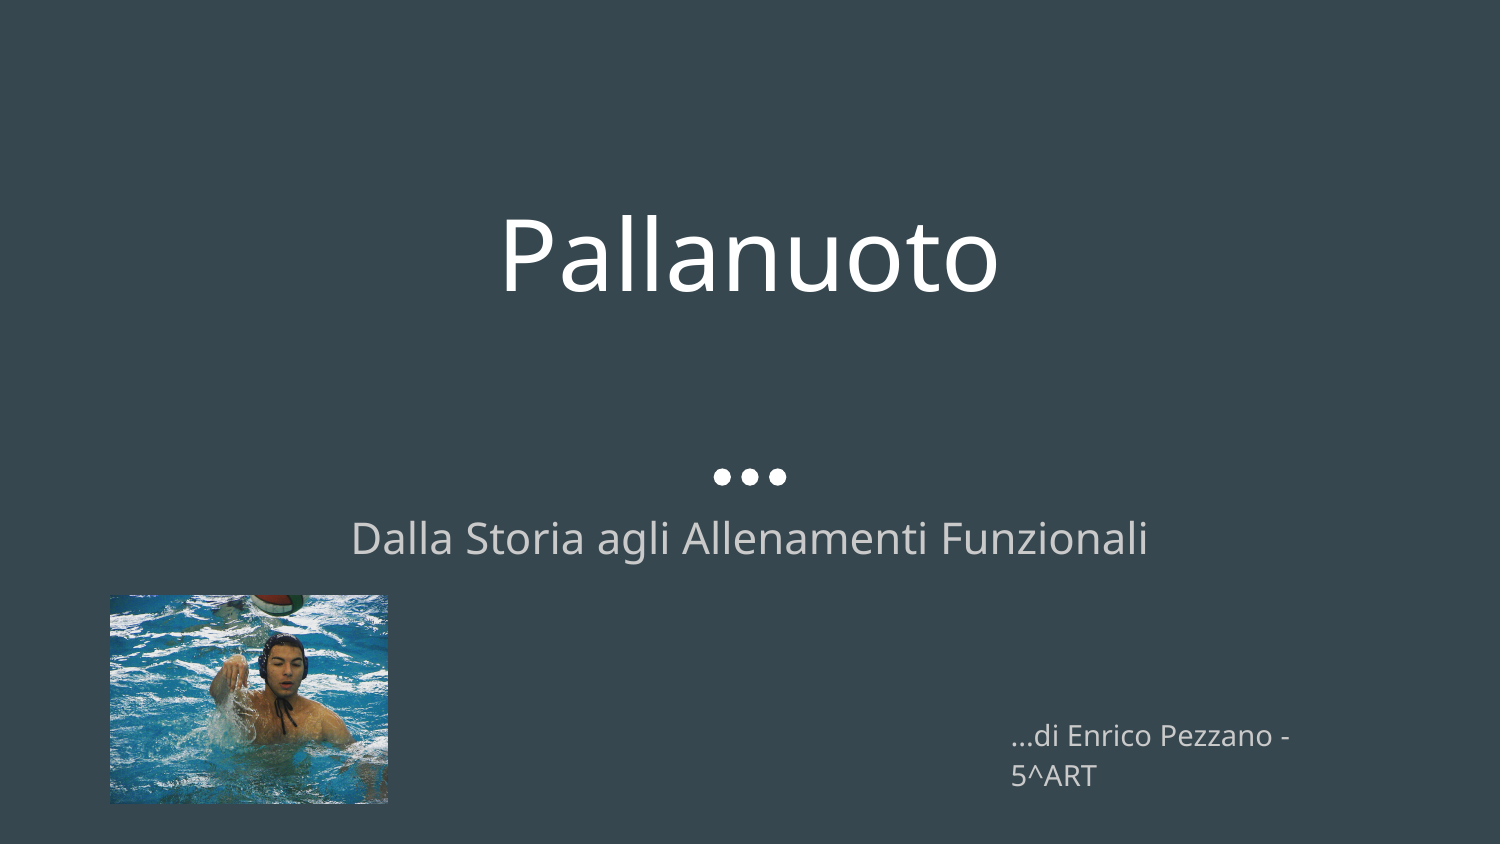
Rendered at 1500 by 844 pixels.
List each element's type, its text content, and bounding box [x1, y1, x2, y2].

subtitle Dalla Storia agli Allenamenti Funzionali [110, 495, 1390, 626]
title Pallanuoto [110, 162, 1390, 447]
picture [109, 595, 388, 804]
text_box ...di Enrico Pezzano - 5^ART [920, 696, 1390, 779]
